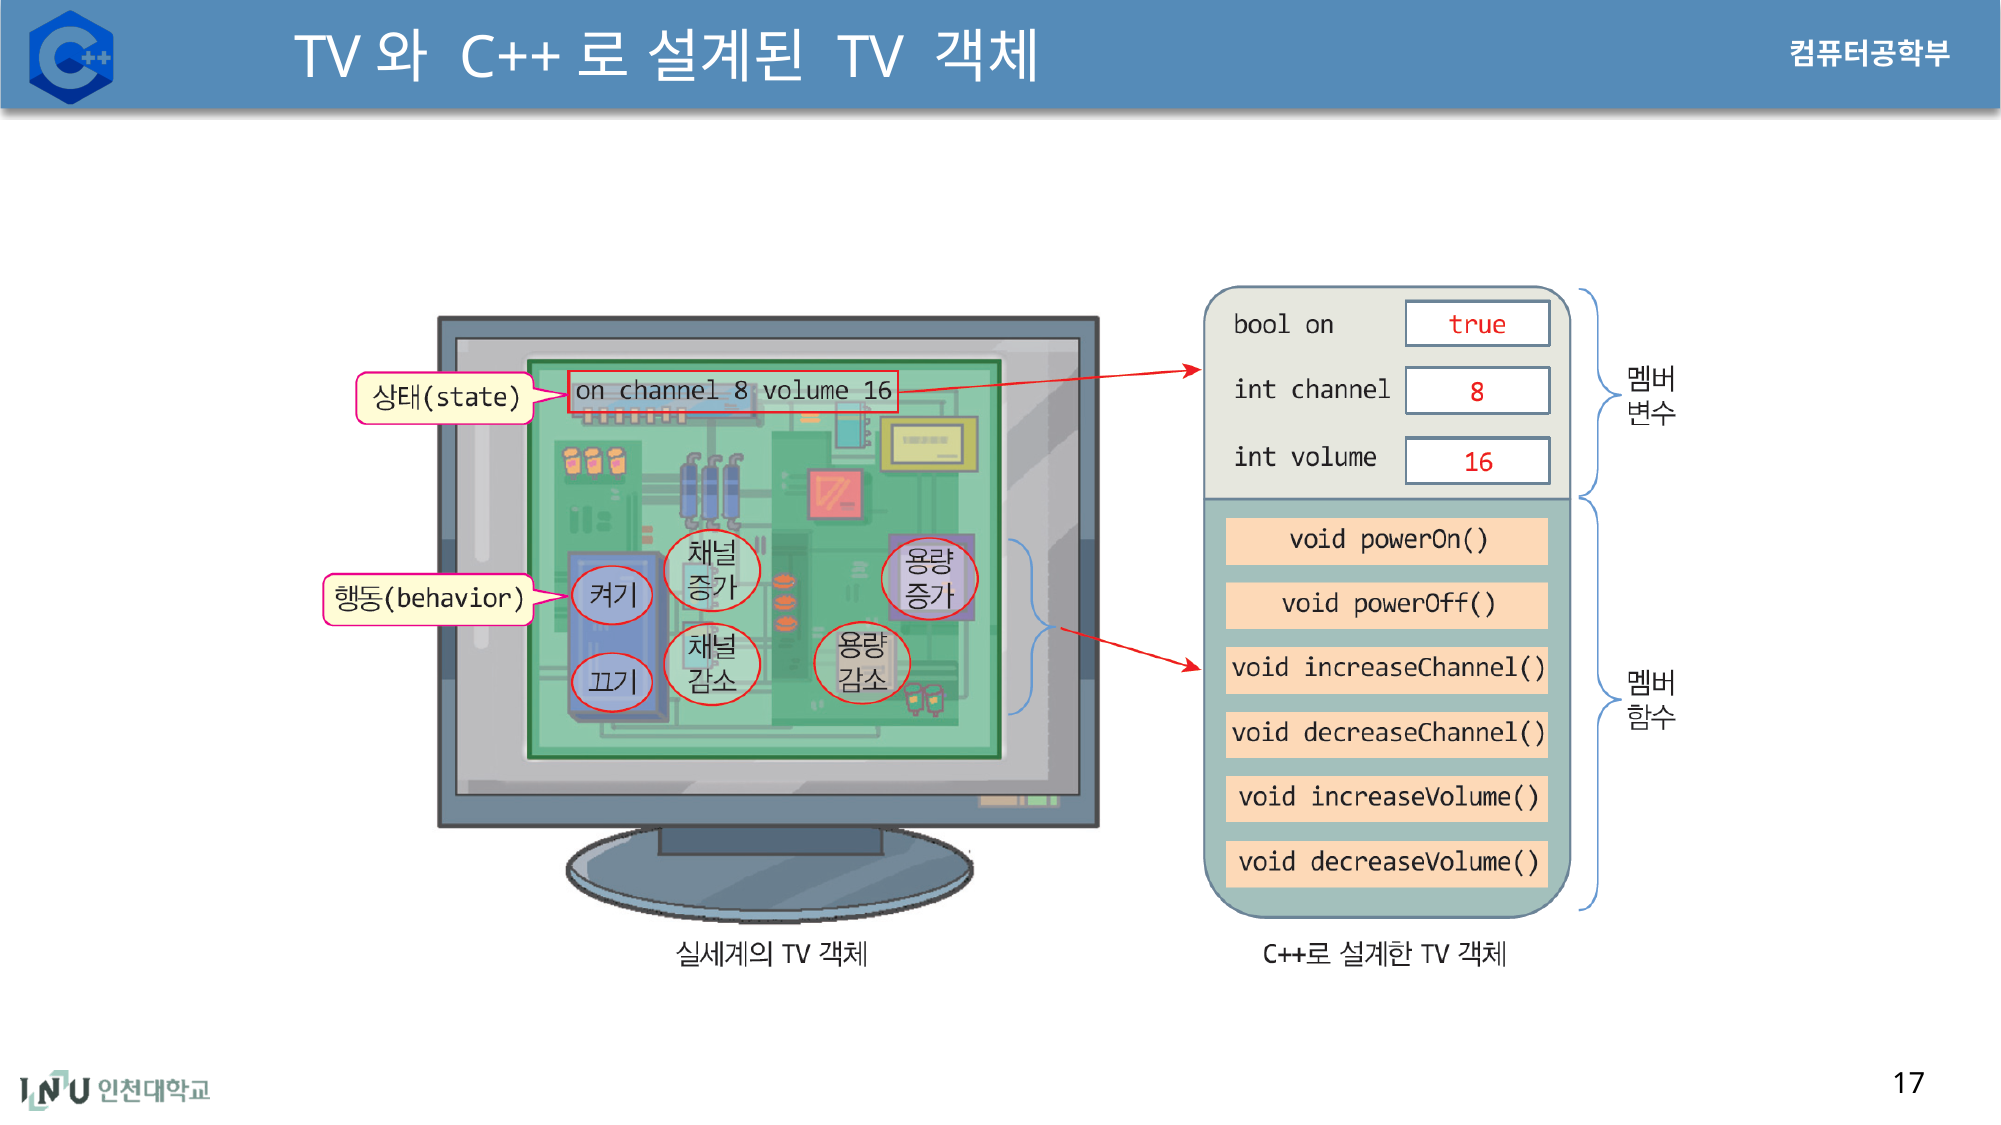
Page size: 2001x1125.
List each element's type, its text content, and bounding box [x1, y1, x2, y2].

picture [314, 266, 1690, 986]
title TV와 C++로 설계된 TV 객체 [279, 7, 1390, 102]
picture [19, 0, 125, 116]
